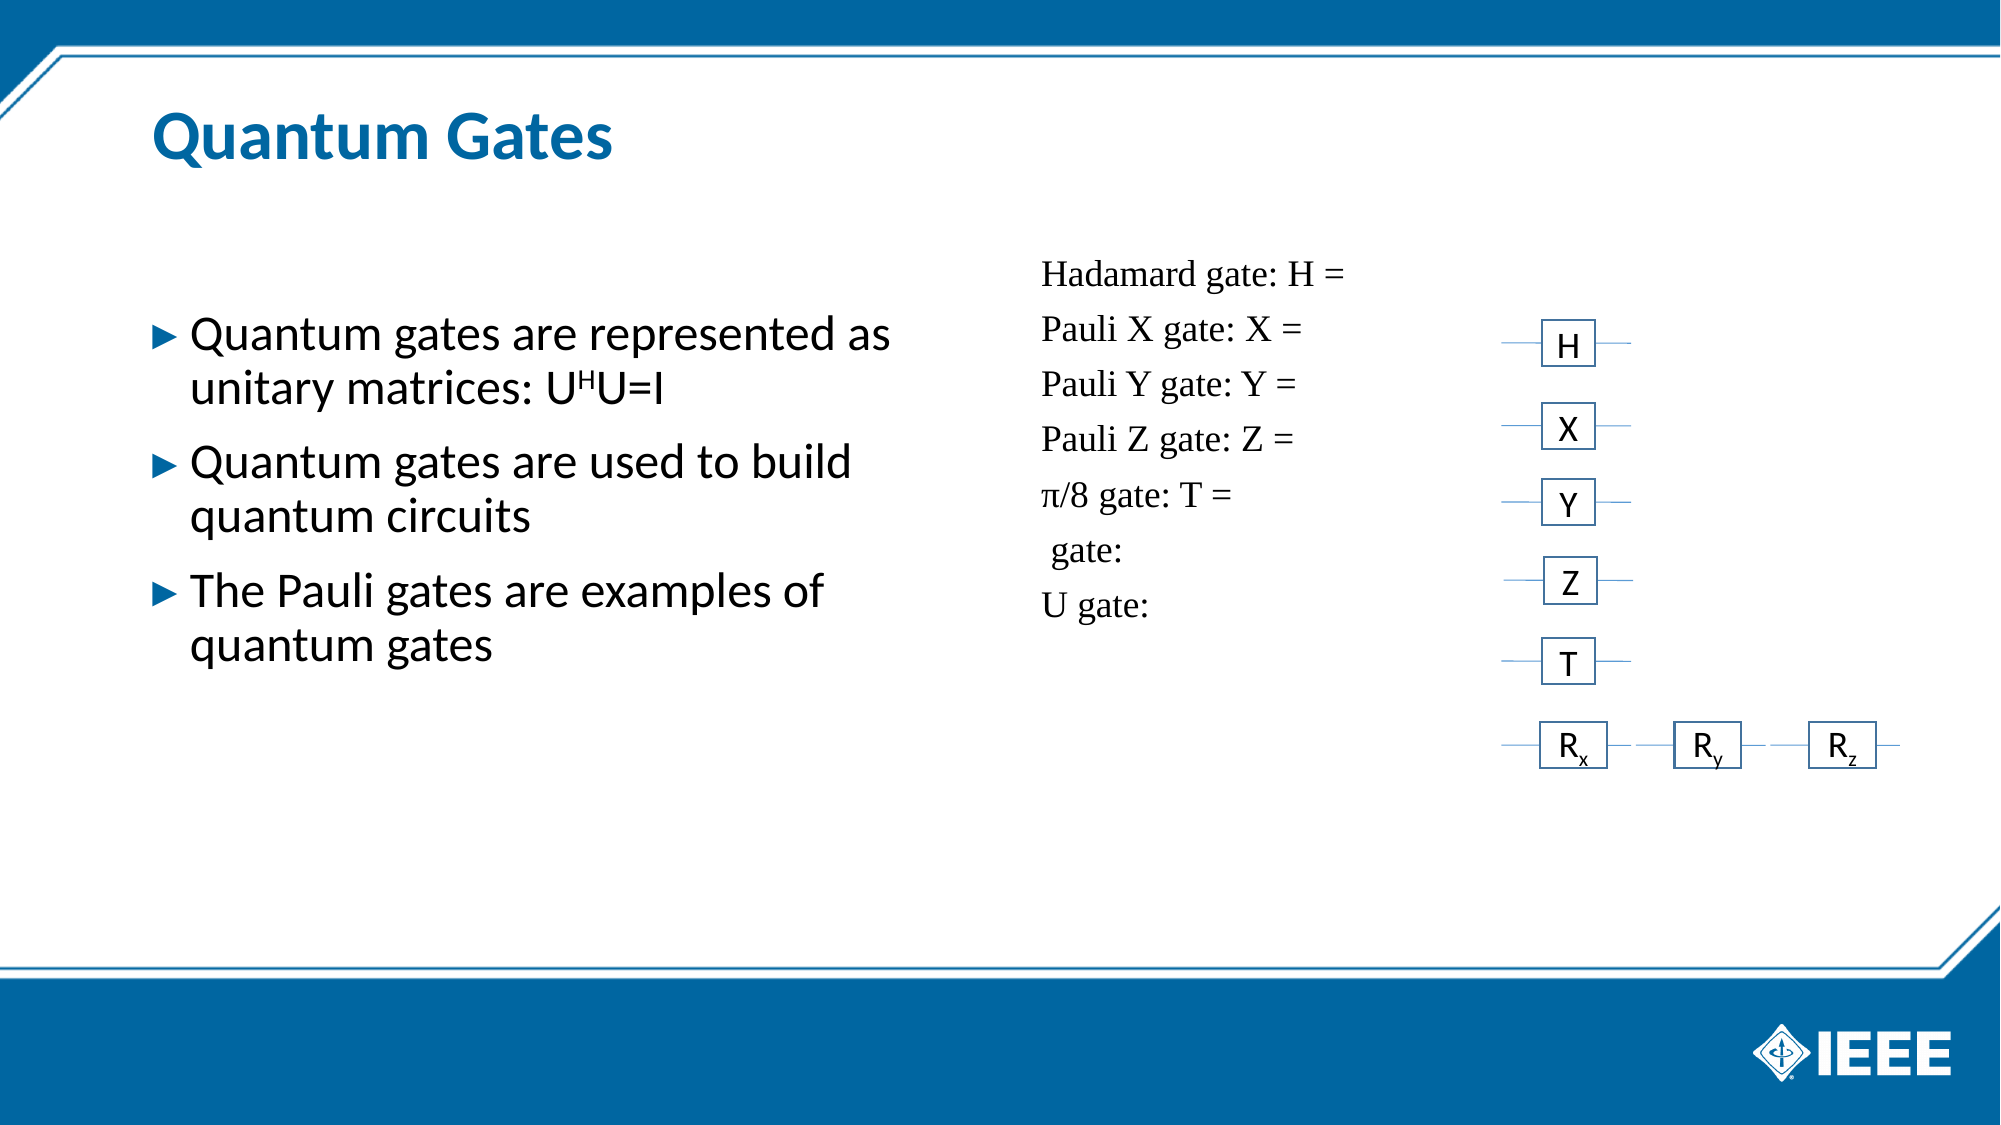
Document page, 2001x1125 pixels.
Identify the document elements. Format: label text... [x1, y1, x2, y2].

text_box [1503, 557, 1634, 604]
list Quantum gates are represented as unitary matrices: UHU=I Quantum gates are used to build quantum circuits The Pauli gates are examples of quantum gates [137, 299, 988, 922]
title Quantum Gates [137, 91, 1863, 182]
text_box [1501, 721, 1632, 769]
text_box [1770, 721, 1901, 769]
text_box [1501, 320, 1632, 367]
picture [0, 0, 2000, 148]
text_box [1501, 638, 1632, 685]
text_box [1501, 402, 1632, 450]
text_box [1635, 721, 1766, 769]
picture [0, 876, 2000, 1125]
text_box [1501, 479, 1632, 526]
